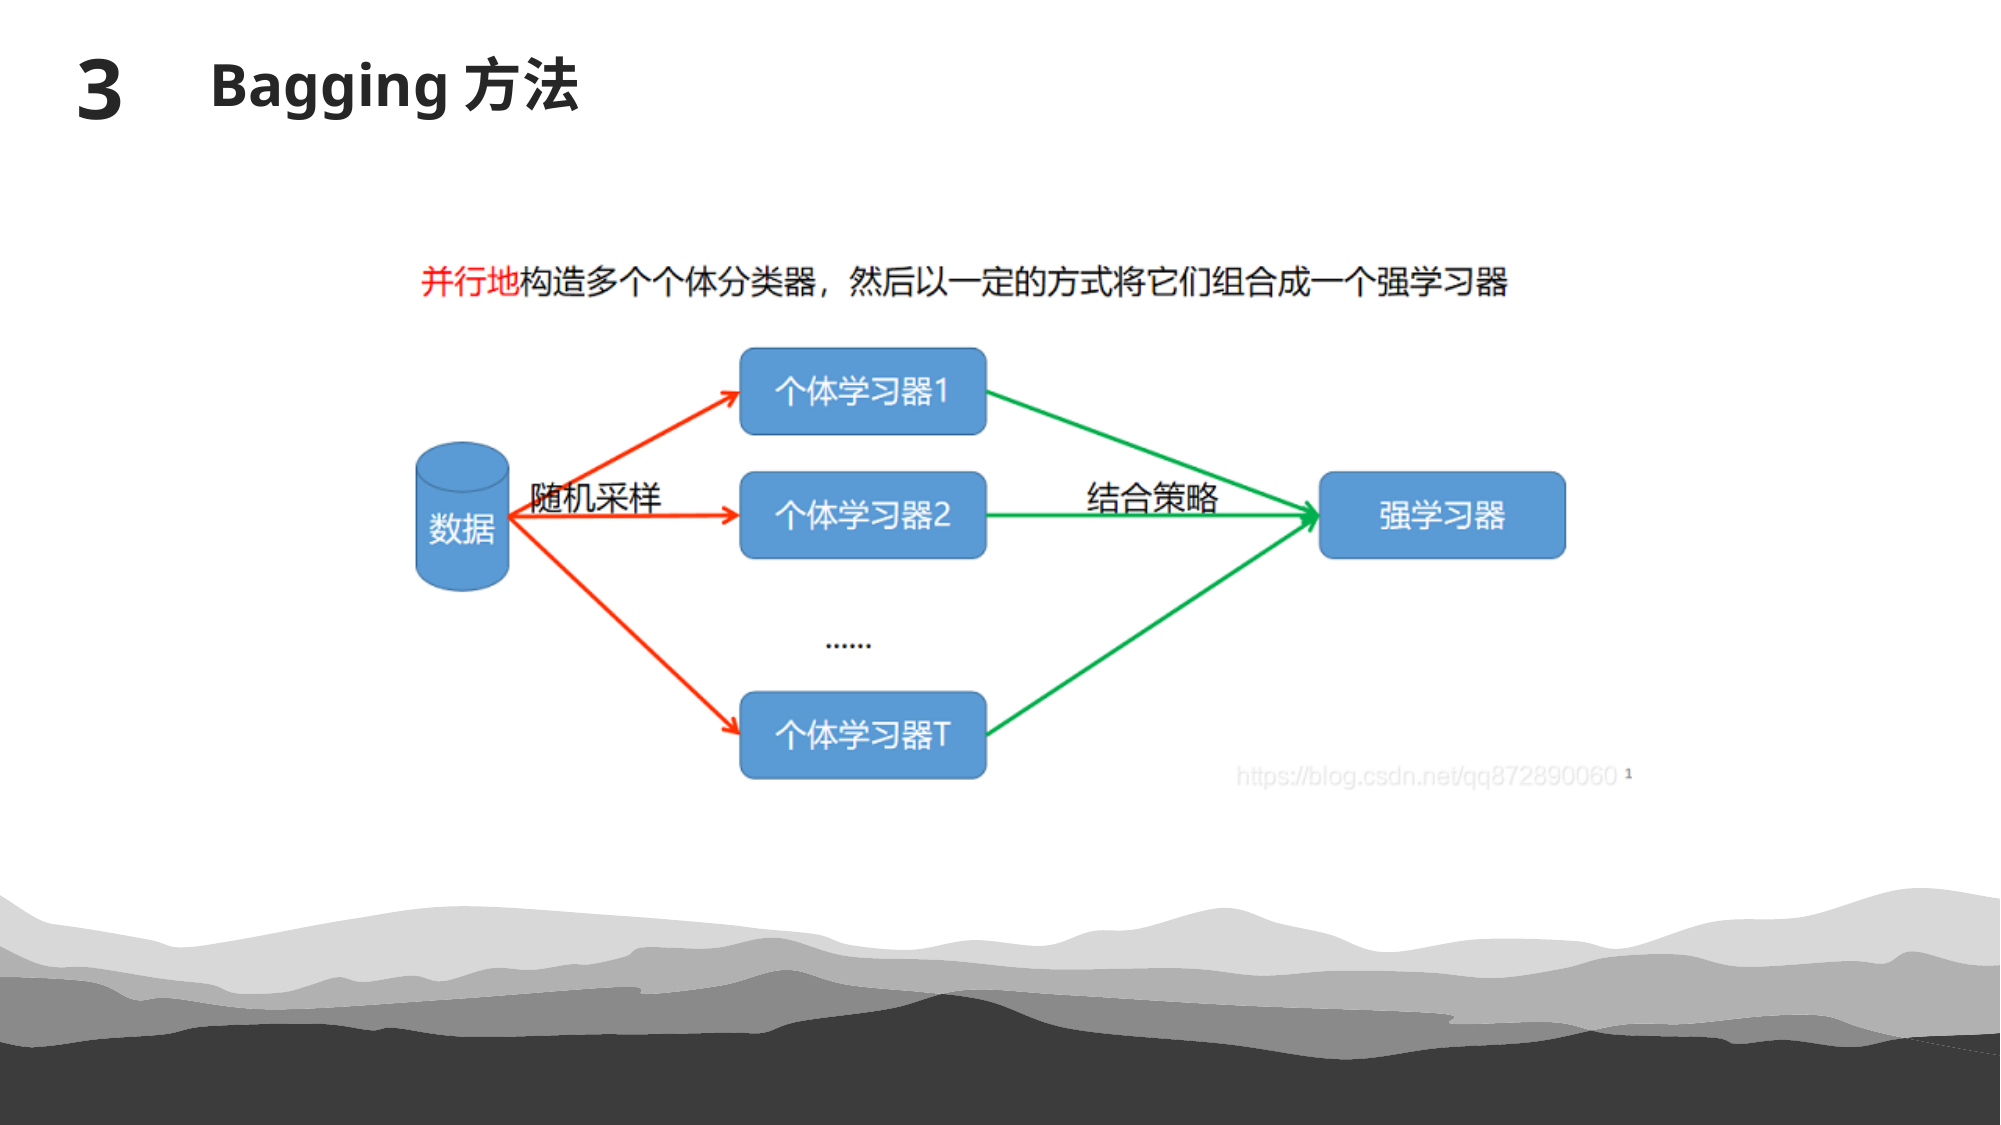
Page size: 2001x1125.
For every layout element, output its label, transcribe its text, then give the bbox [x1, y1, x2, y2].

list 3 [61, 39, 195, 137]
picture [344, 229, 1632, 805]
list Bagging方法 [194, 60, 658, 116]
